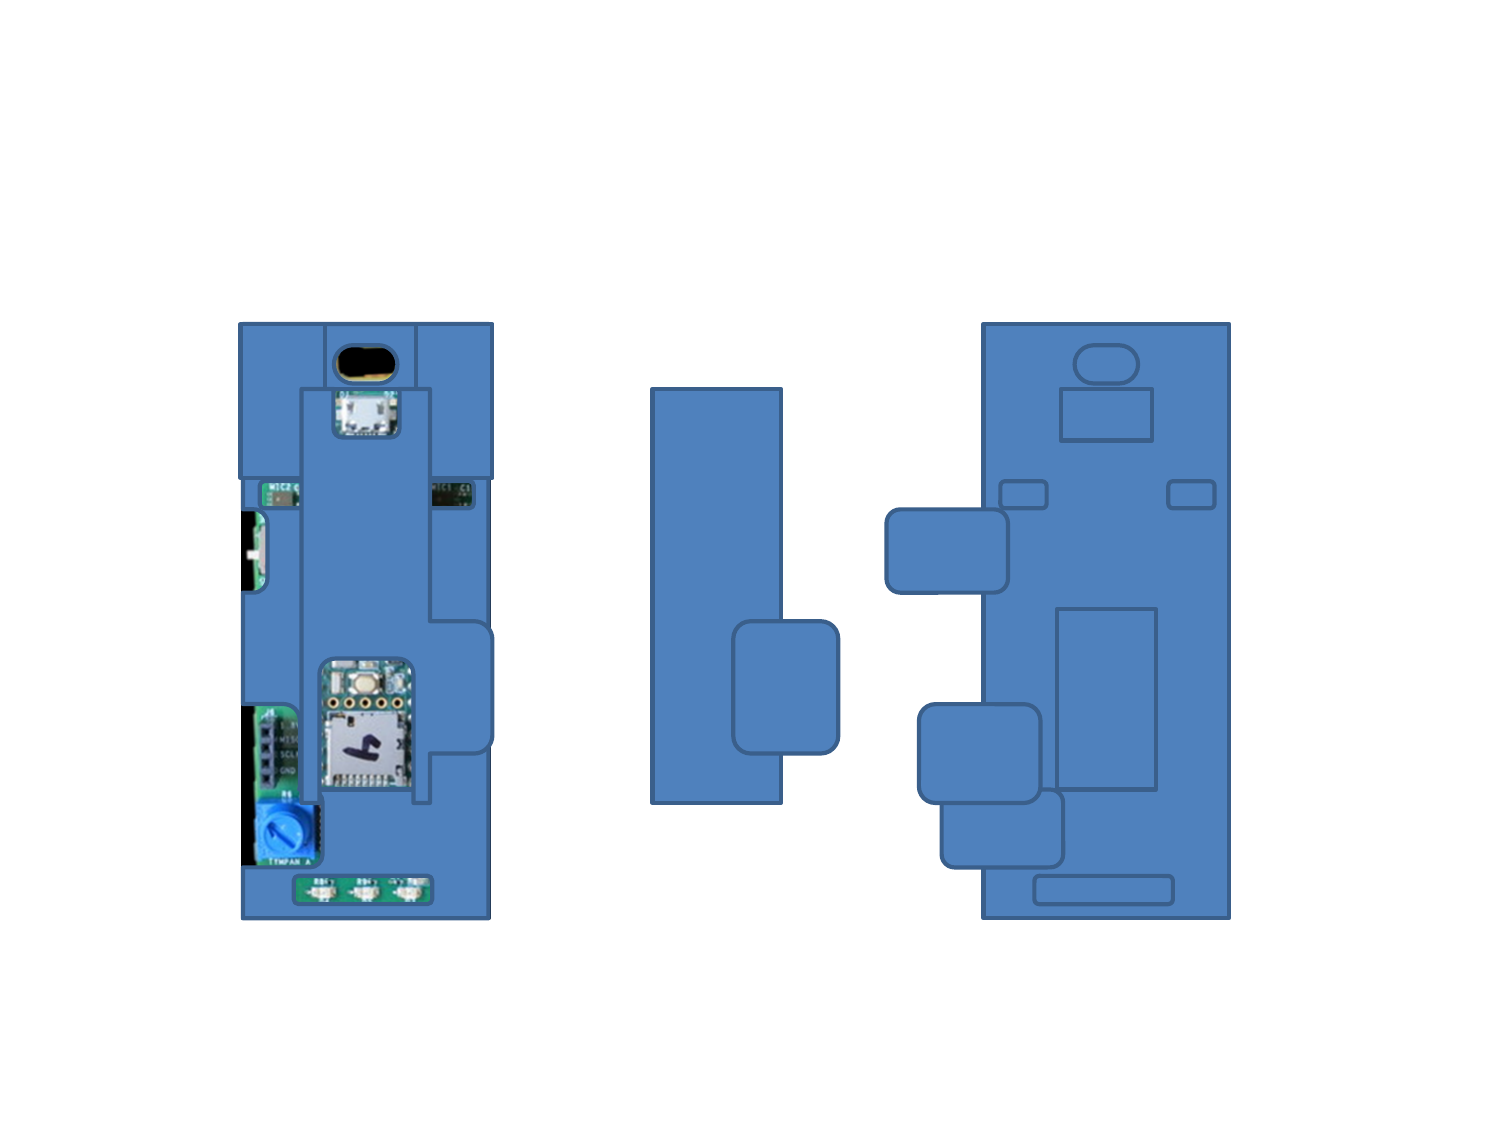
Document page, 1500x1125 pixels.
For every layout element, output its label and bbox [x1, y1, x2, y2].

text_box [981, 322, 1231, 920]
text_box [886, 345, 1215, 905]
text_box [731, 619, 841, 756]
text_box [238, 323, 493, 919]
text_box [650, 387, 783, 805]
